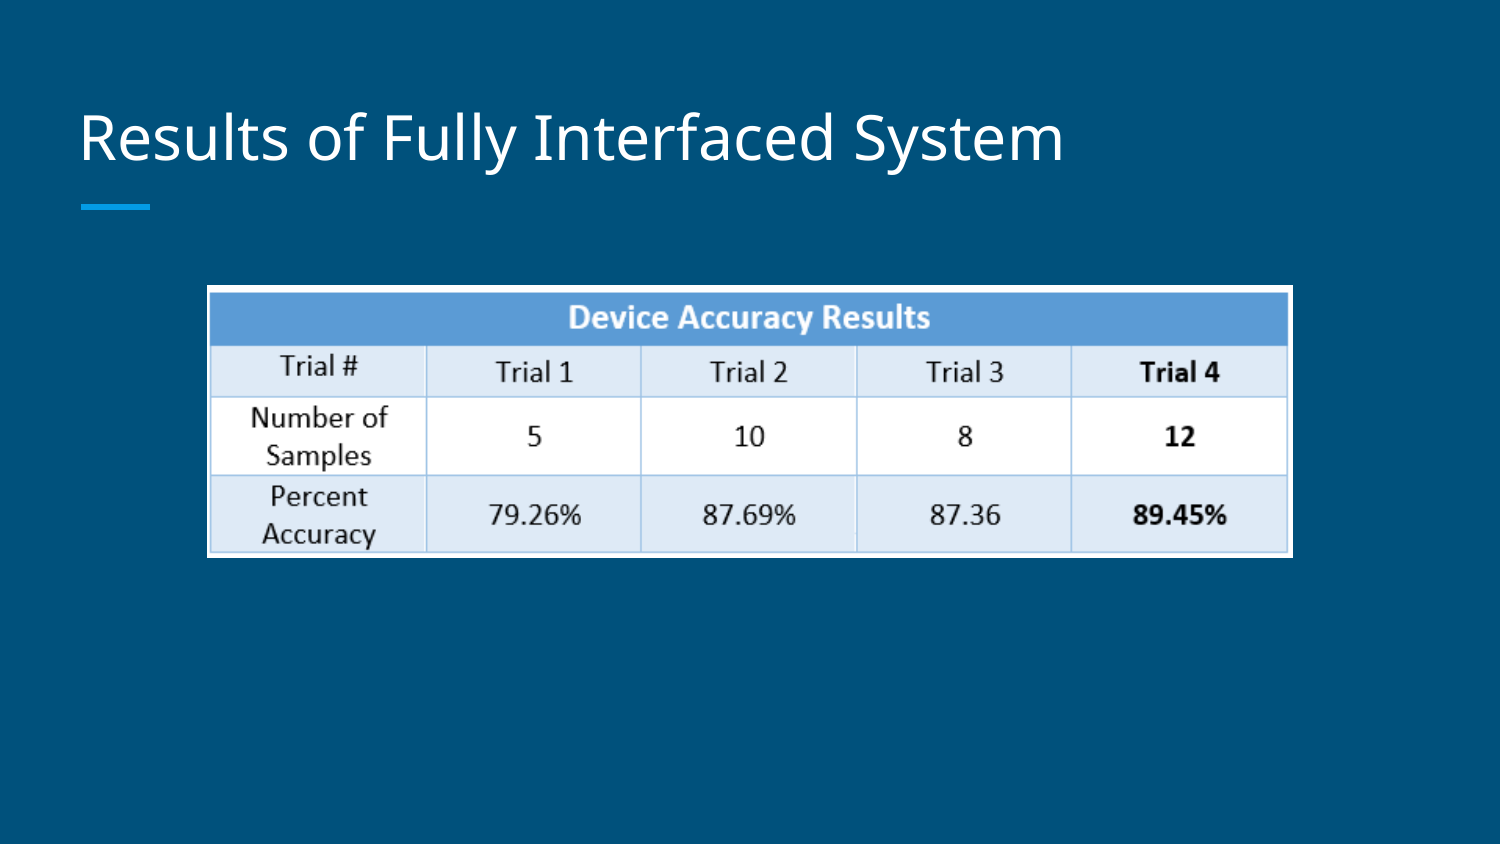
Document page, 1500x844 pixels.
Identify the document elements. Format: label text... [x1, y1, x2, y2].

picture [208, 286, 1292, 557]
title Results of Fully Interfaced System [63, 75, 1437, 188]
